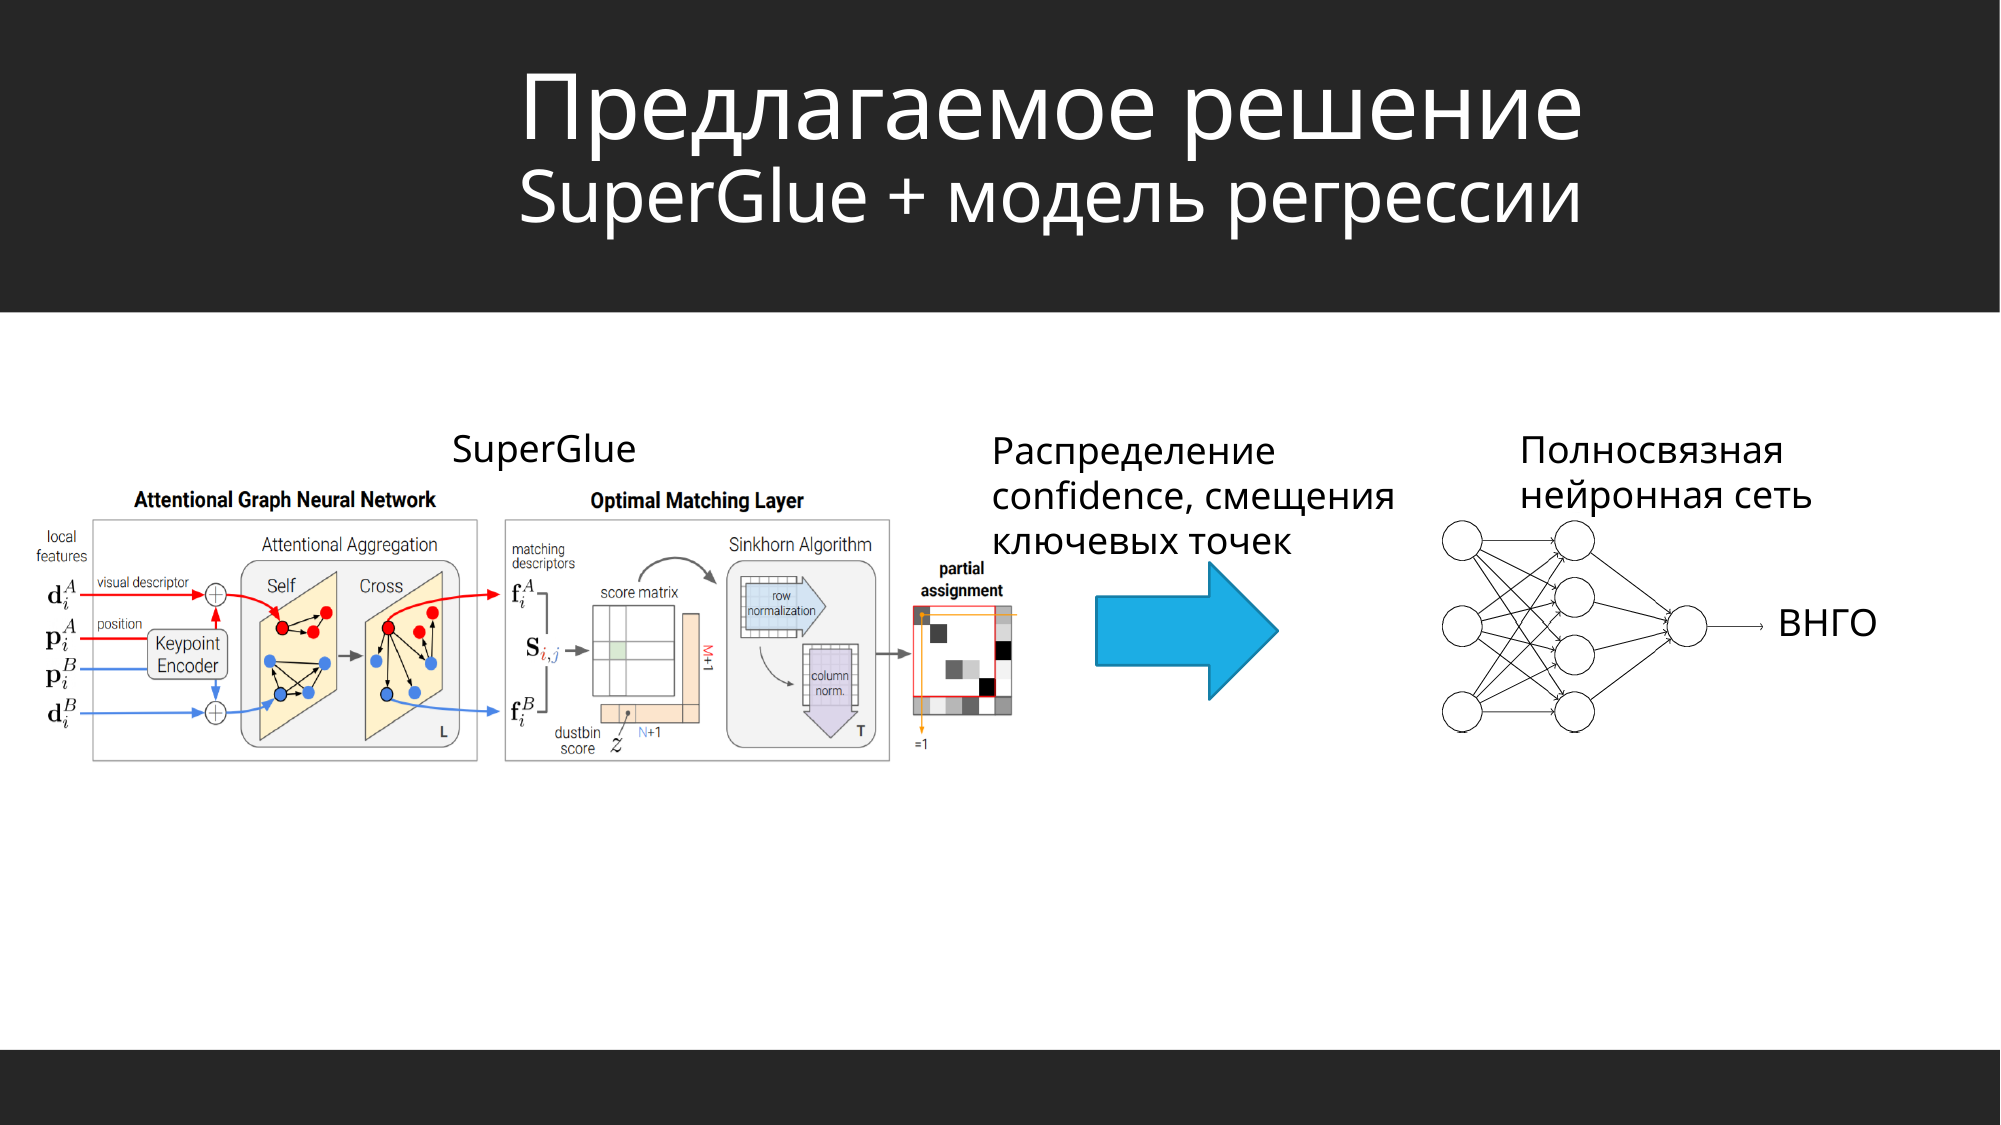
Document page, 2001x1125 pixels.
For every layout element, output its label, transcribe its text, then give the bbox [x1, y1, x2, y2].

text_box ВНГО [1771, 591, 2000, 652]
text_box Полносвязная нейронная сеть [1504, 418, 1906, 524]
text_box SuperGlue [437, 417, 888, 469]
picture [1441, 511, 1764, 733]
text_box [0, 0, 2000, 314]
text_box [0, 1049, 2000, 1125]
text_box [0, 314, 2000, 1049]
title Предлагаемое решение SuperGlue + модель регрессии [503, 30, 1690, 269]
text_box [1095, 570, 1279, 701]
text_box Распределение confidence, смещения ключевых точек [976, 419, 1456, 570]
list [33, 472, 1040, 773]
